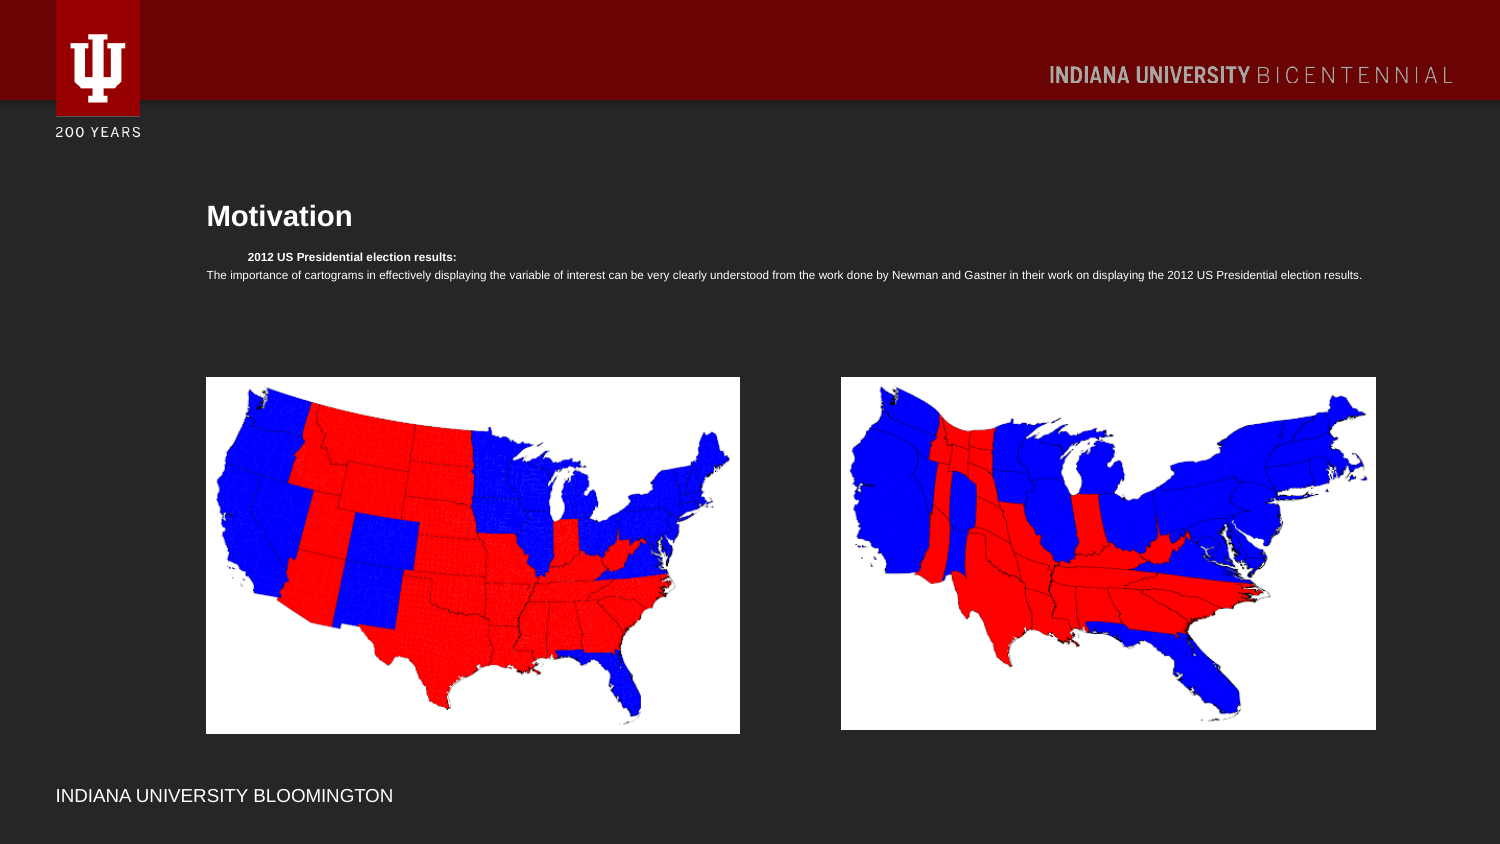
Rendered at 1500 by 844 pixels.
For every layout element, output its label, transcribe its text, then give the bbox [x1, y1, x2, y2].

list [205, 376, 740, 734]
text_box [191, 324, 1400, 786]
picture [841, 376, 1376, 730]
title Motivation 2012 US Presidential election results: The importance of cartograms in effectively displaying the variable of interest can be very clearly understood from the work done by Newman and Gastner in their work on displaying the 2012 US Presidential election results. [191, 181, 1400, 297]
picture [44, 0, 153, 144]
